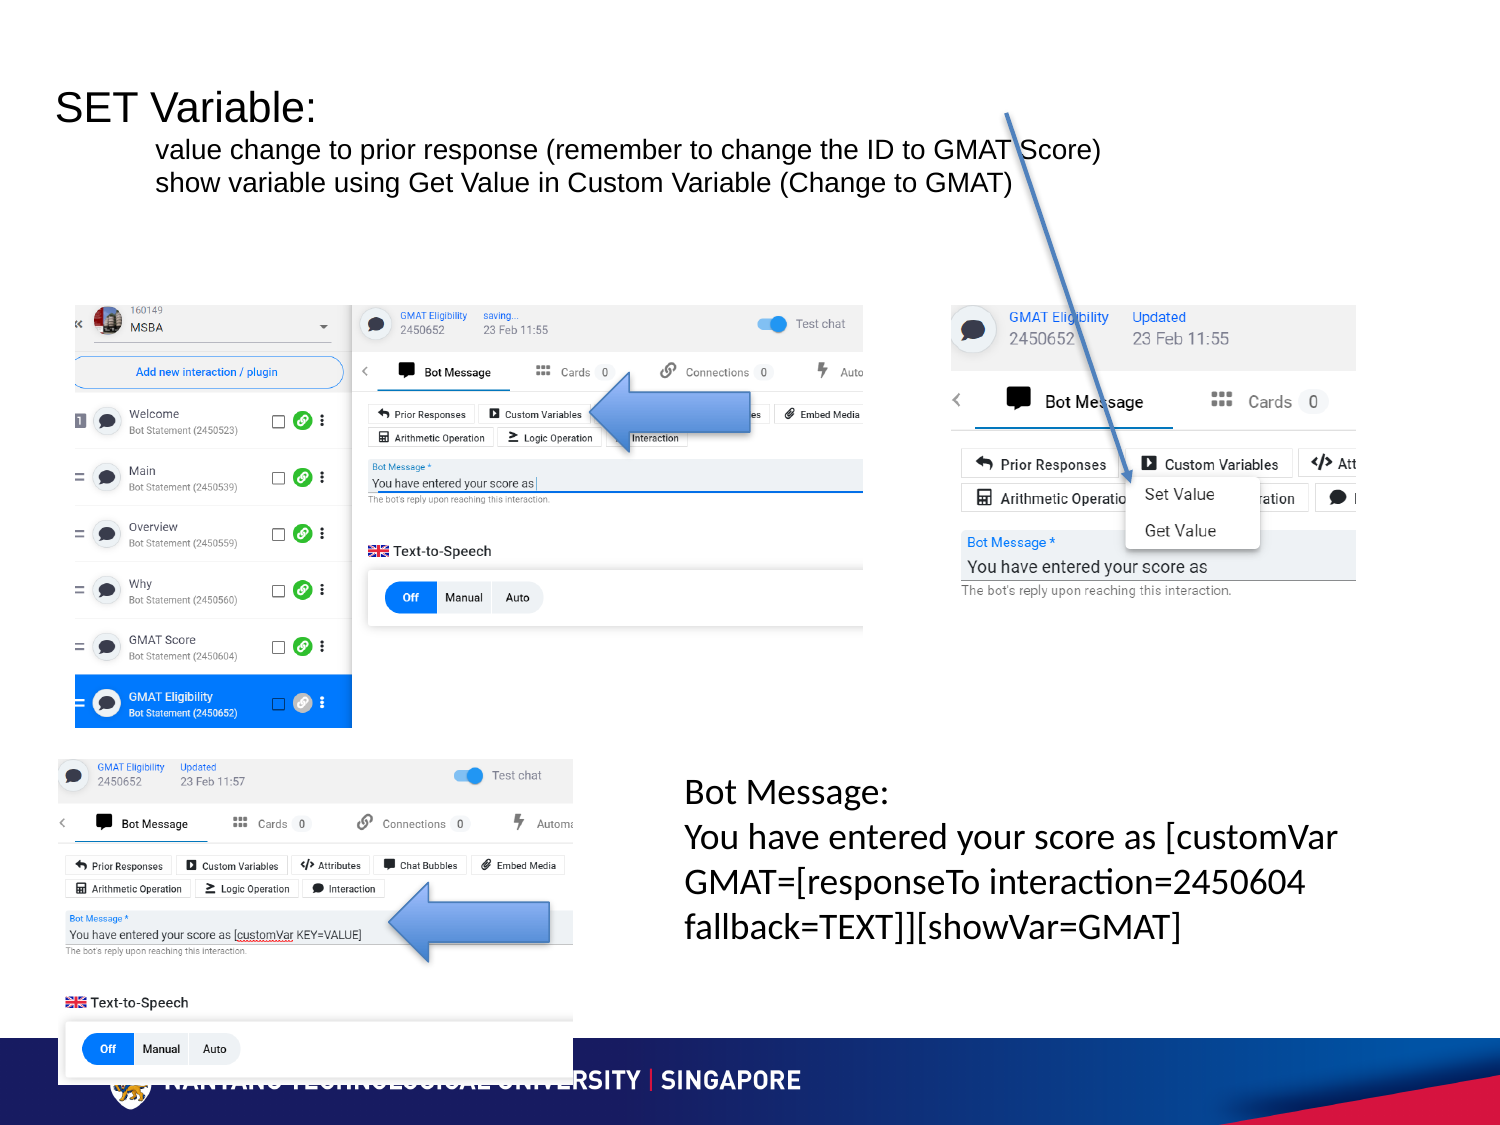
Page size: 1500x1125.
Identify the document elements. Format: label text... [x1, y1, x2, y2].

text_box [1005, 112, 1132, 484]
title SET Variable: value change to prior response (remember to change the ID to GMAT Score) show variable using Get Value in Custom Variable (Change to GMAT) [40, 19, 1460, 207]
picture [951, 304, 1356, 616]
picture [0, 759, 1500, 1125]
text_box Bot Message: You have entered your score as [customVar GMAT=[responseTo interaction=2450604 fallback=TEXT]][showVar=GMAT] [669, 759, 1420, 955]
picture [74, 304, 864, 729]
